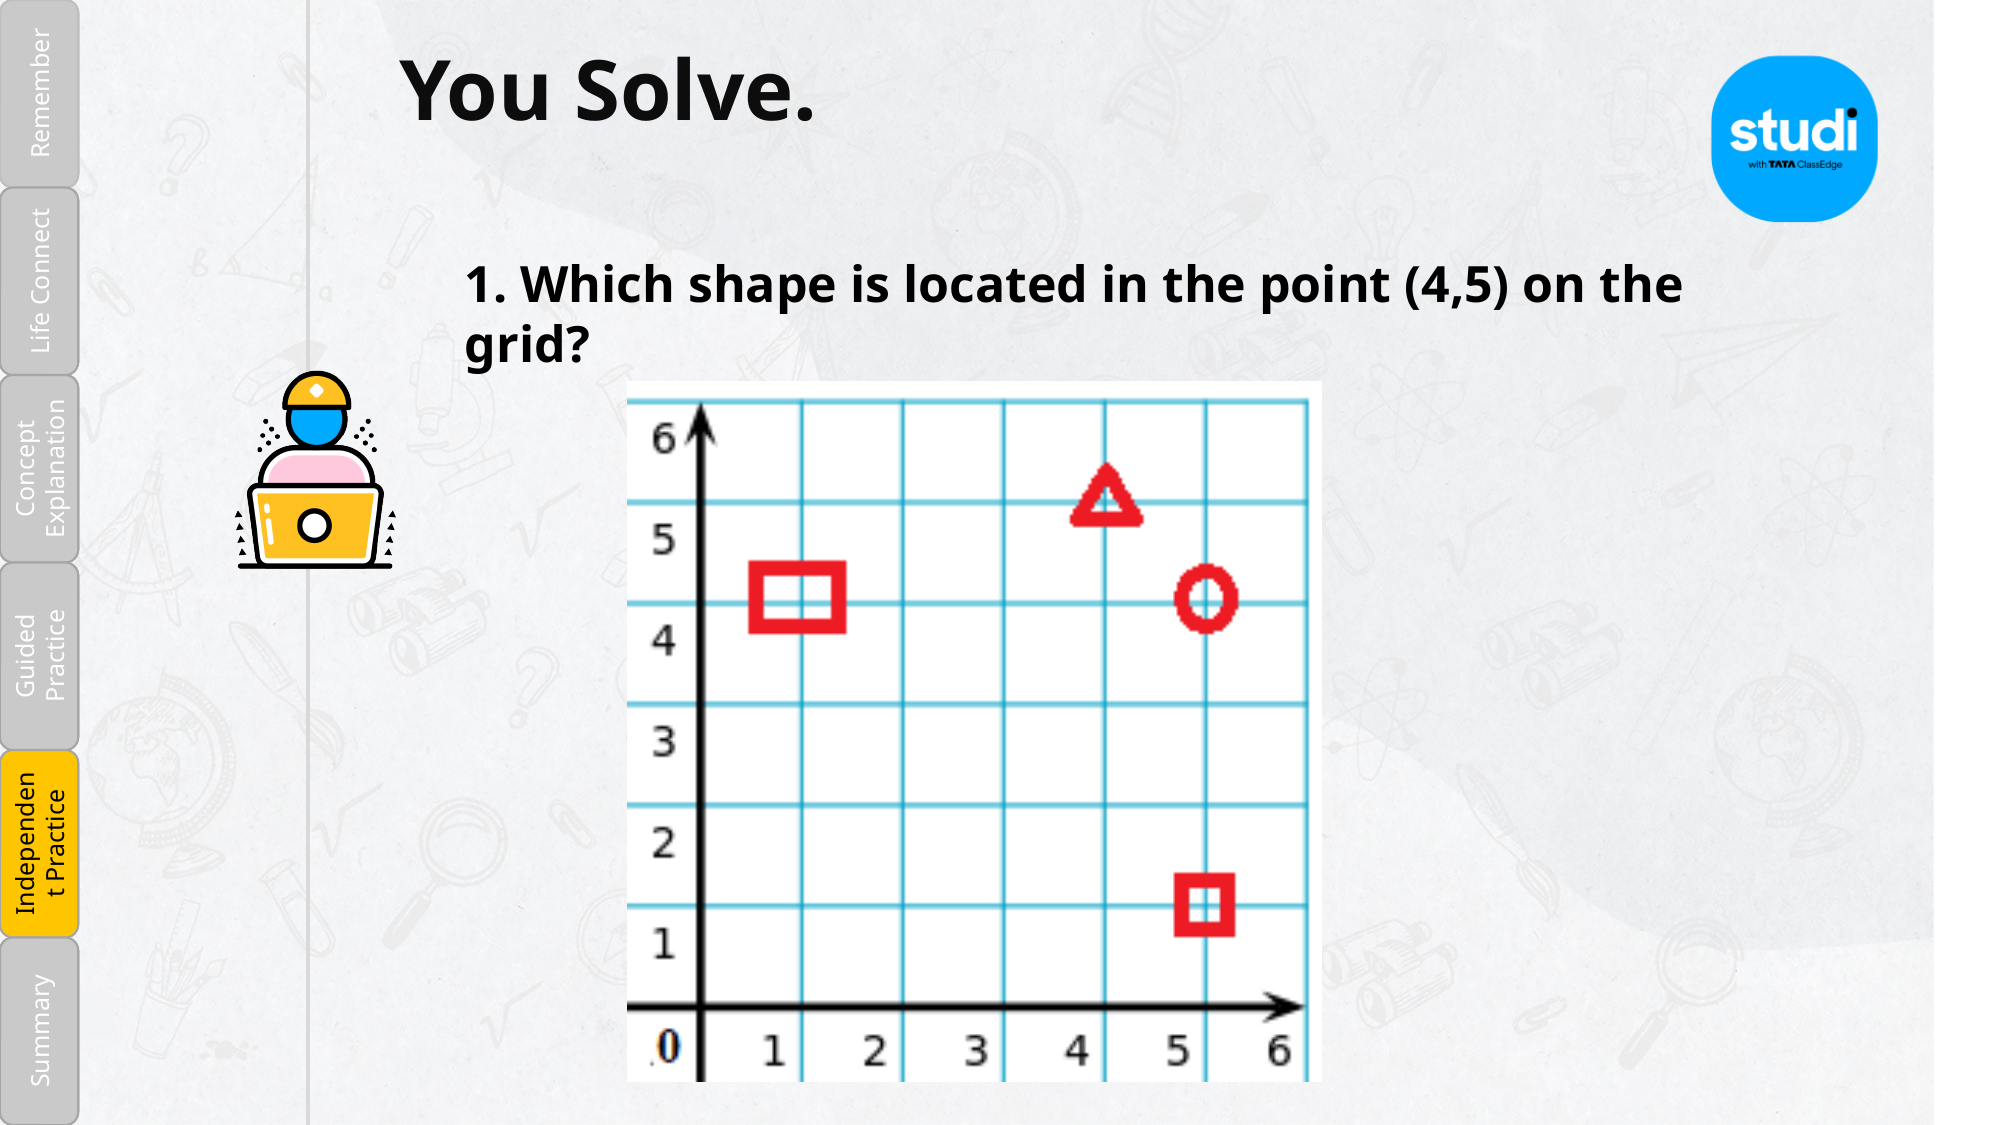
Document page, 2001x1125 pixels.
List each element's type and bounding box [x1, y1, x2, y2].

picture [79, 0, 1934, 1125]
text_box [0, 0, 79, 1125]
